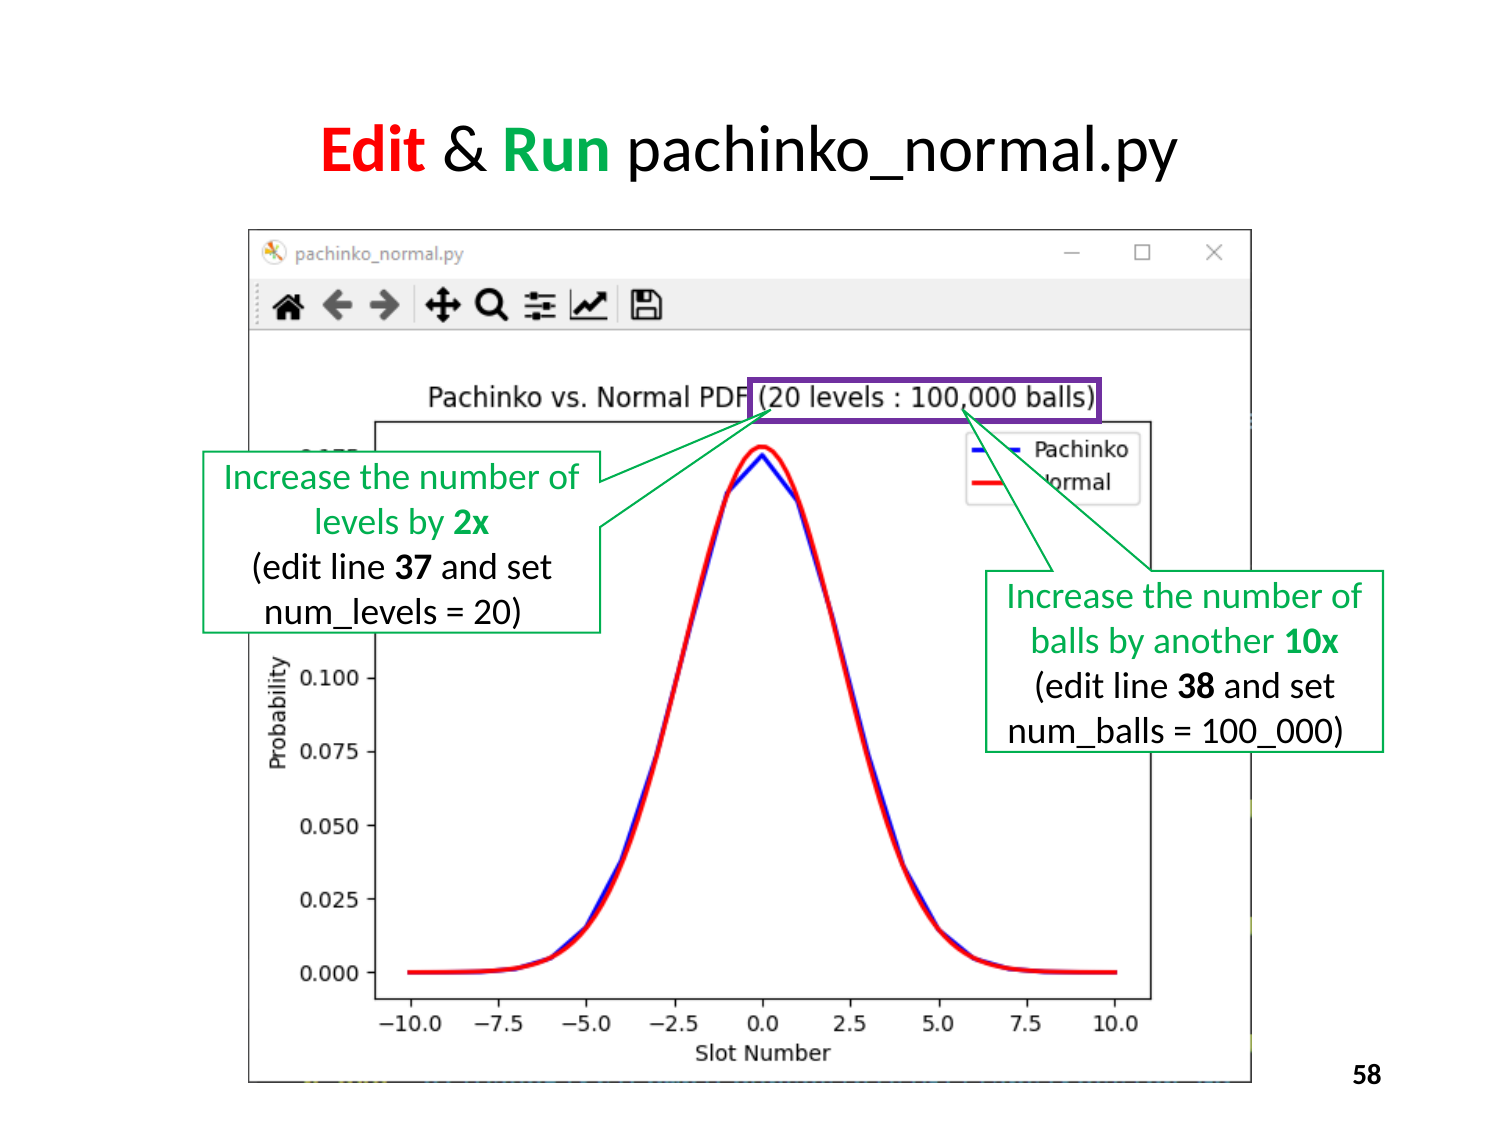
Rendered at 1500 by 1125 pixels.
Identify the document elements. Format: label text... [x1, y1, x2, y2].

picture [248, 229, 1252, 1083]
text_box Increase the number of levels by 2x (edit line 37 and set num_levels = 20) [202, 450, 248, 634]
title Edit & Run pachinko_normal.py [103, 59, 1397, 241]
slide_number 58 [1059, 1042, 1397, 1103]
text_box Increase the number of balls by another 10x (edit line 38 and set num_balls = 100_000) [1252, 569, 1385, 753]
